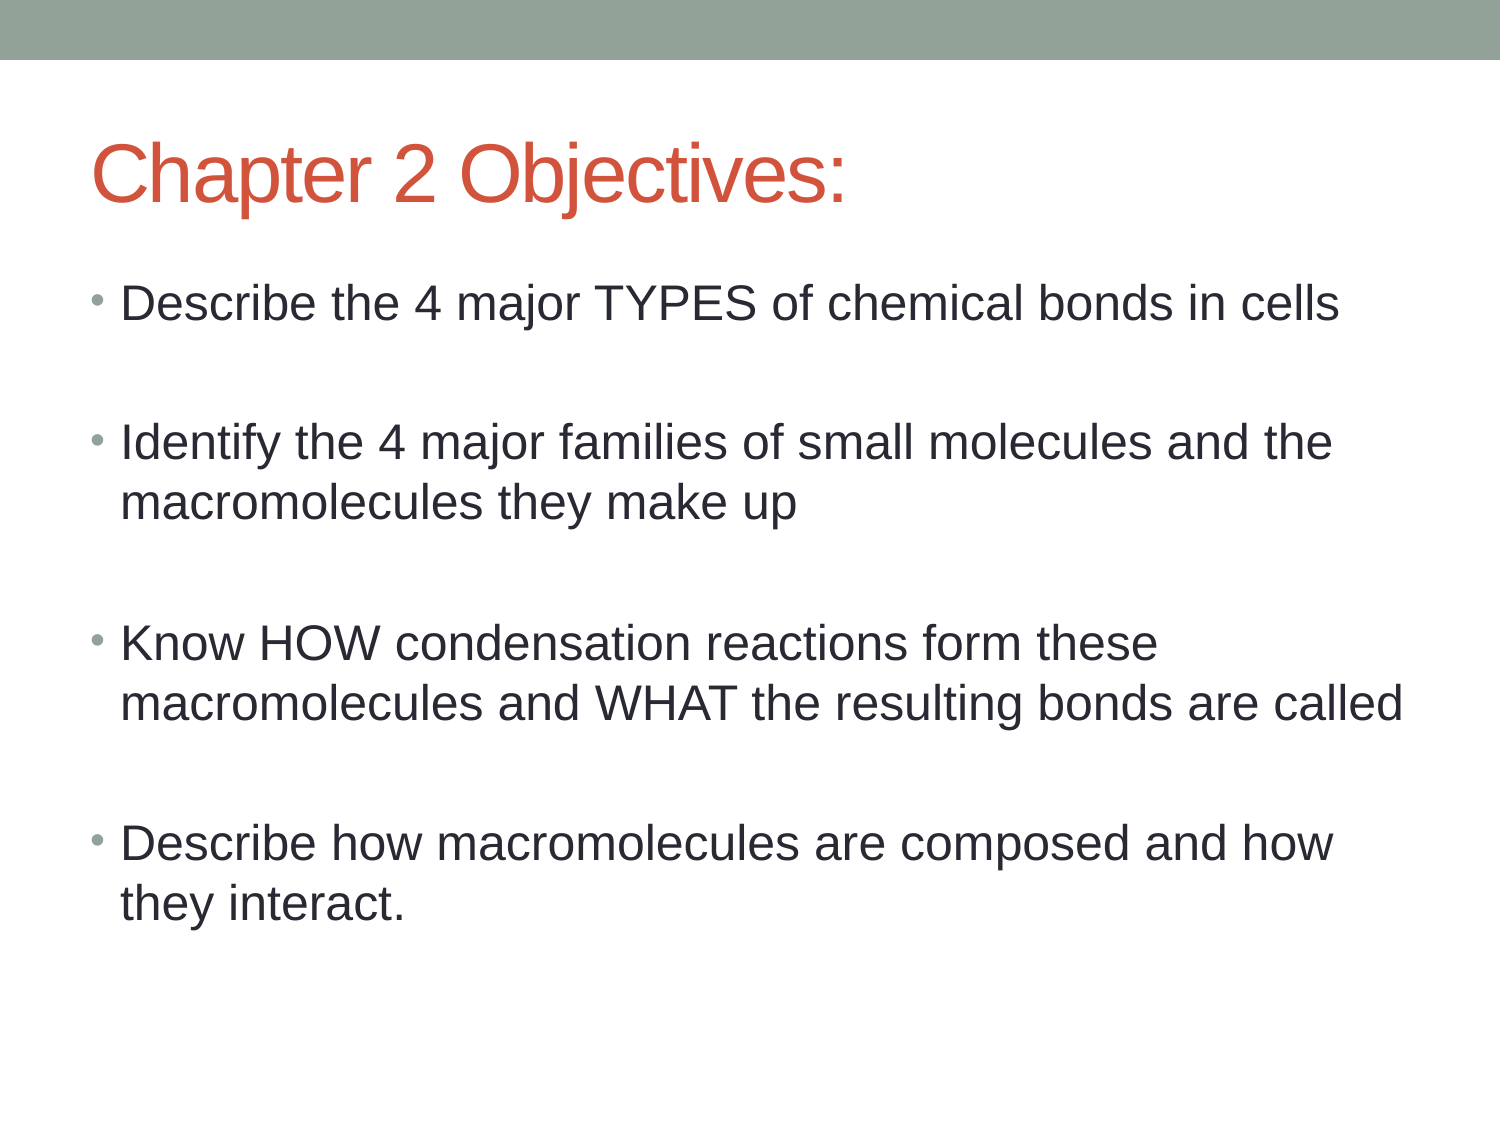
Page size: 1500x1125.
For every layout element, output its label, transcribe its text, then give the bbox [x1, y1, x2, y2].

title Chapter 2 Objectives: [75, 87, 1425, 250]
list Describe the 4 major TYPES of chemical bonds in cells Identify the 4 major families of small molecules and the macromolecules they make up Know HOW condensation reactions form these macromolecules and WHAT the resulting bonds are called Describe how macromolecules are composed and how they interact. [75, 262, 1425, 1063]
